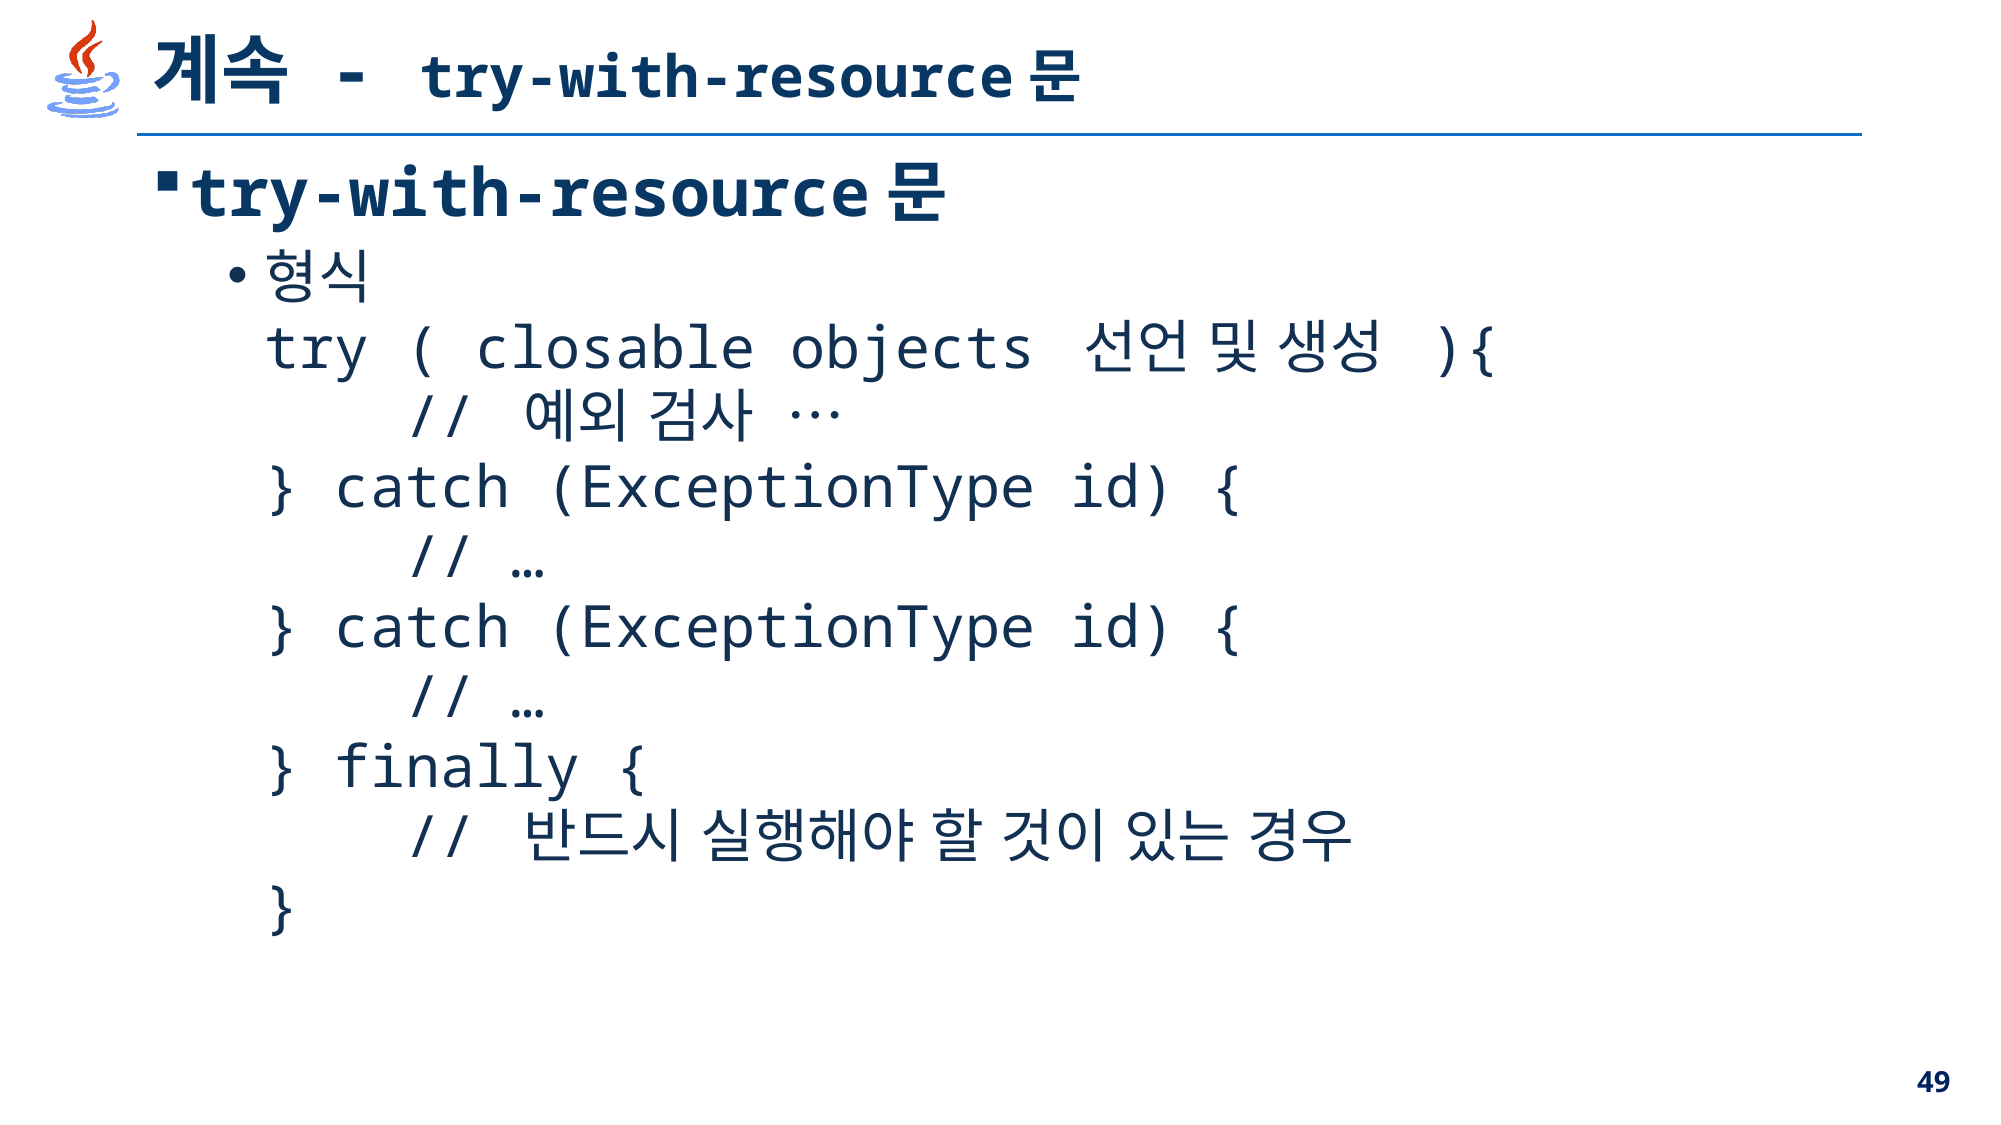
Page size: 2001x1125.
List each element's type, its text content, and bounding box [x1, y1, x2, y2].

title 계속 - try-with-resource문 [137, 21, 1863, 126]
slide_number 49 [1862, 1053, 1966, 1114]
picture [34, 20, 132, 118]
list try-with-resource문 형식 try ( closable objects 선언 및 생성 ){ // 예외 검사 … } catch (ExceptionType id) { // … } catch (ExceptionType id) { // … } finally { // 반드시 실행해야 할 것이 있는 경우 } [137, 142, 1863, 1038]
